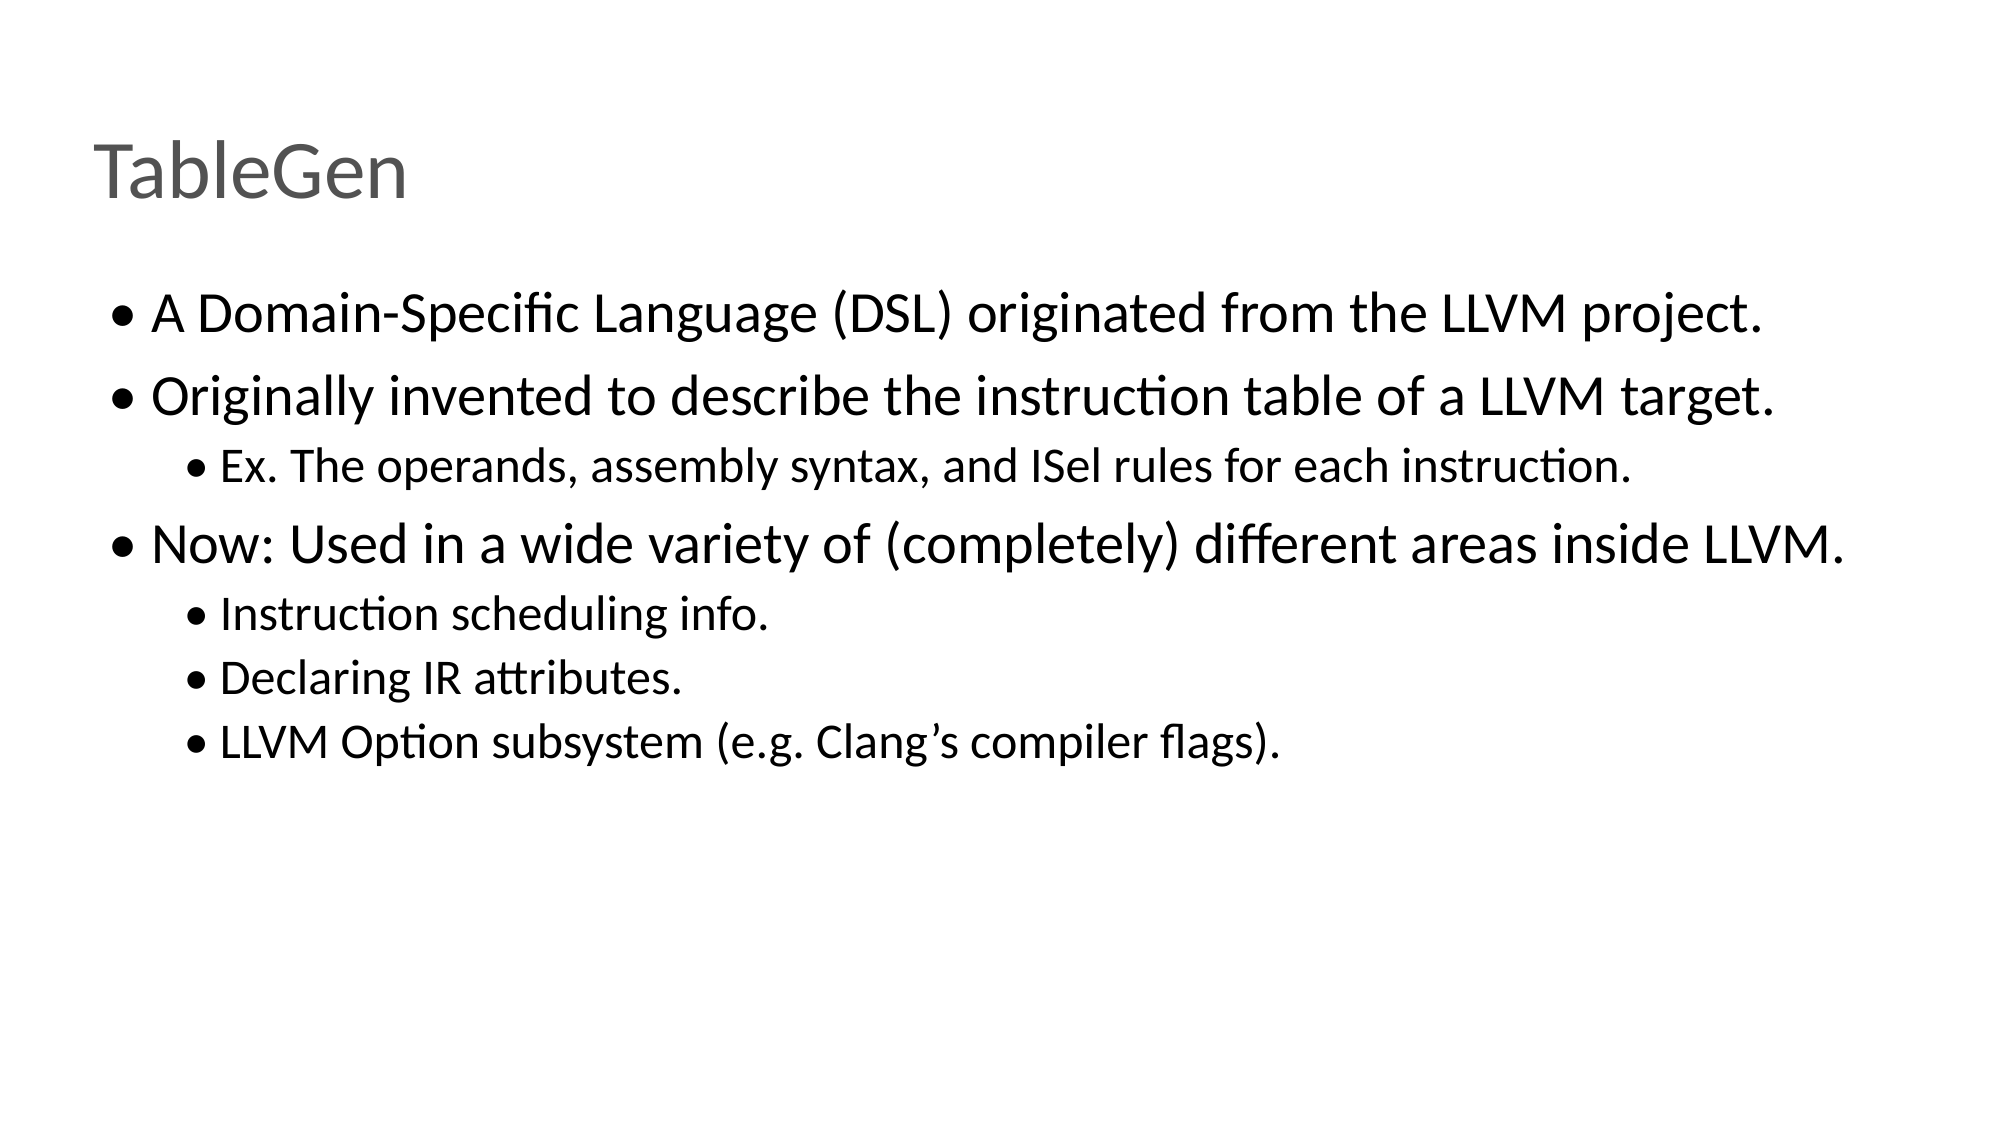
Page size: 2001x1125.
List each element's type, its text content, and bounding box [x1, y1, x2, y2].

list • A Domain-Specific Language (DSL) originated from the LLVM project. • Originally invented to describe the instruction table of a LLVM target. • Ex. The operands, assembly syntax, and ISel rules for each instruction. • Now: Used in a wide variety of (completely) different areas inside LLVM. • Instruction scheduling info. • Declaring IR attributes. • LLVM Option subsystem (e.g. Clang’s compiler flags). [93, 274, 1900, 1025]
title TableGen [93, 93, 1900, 250]
